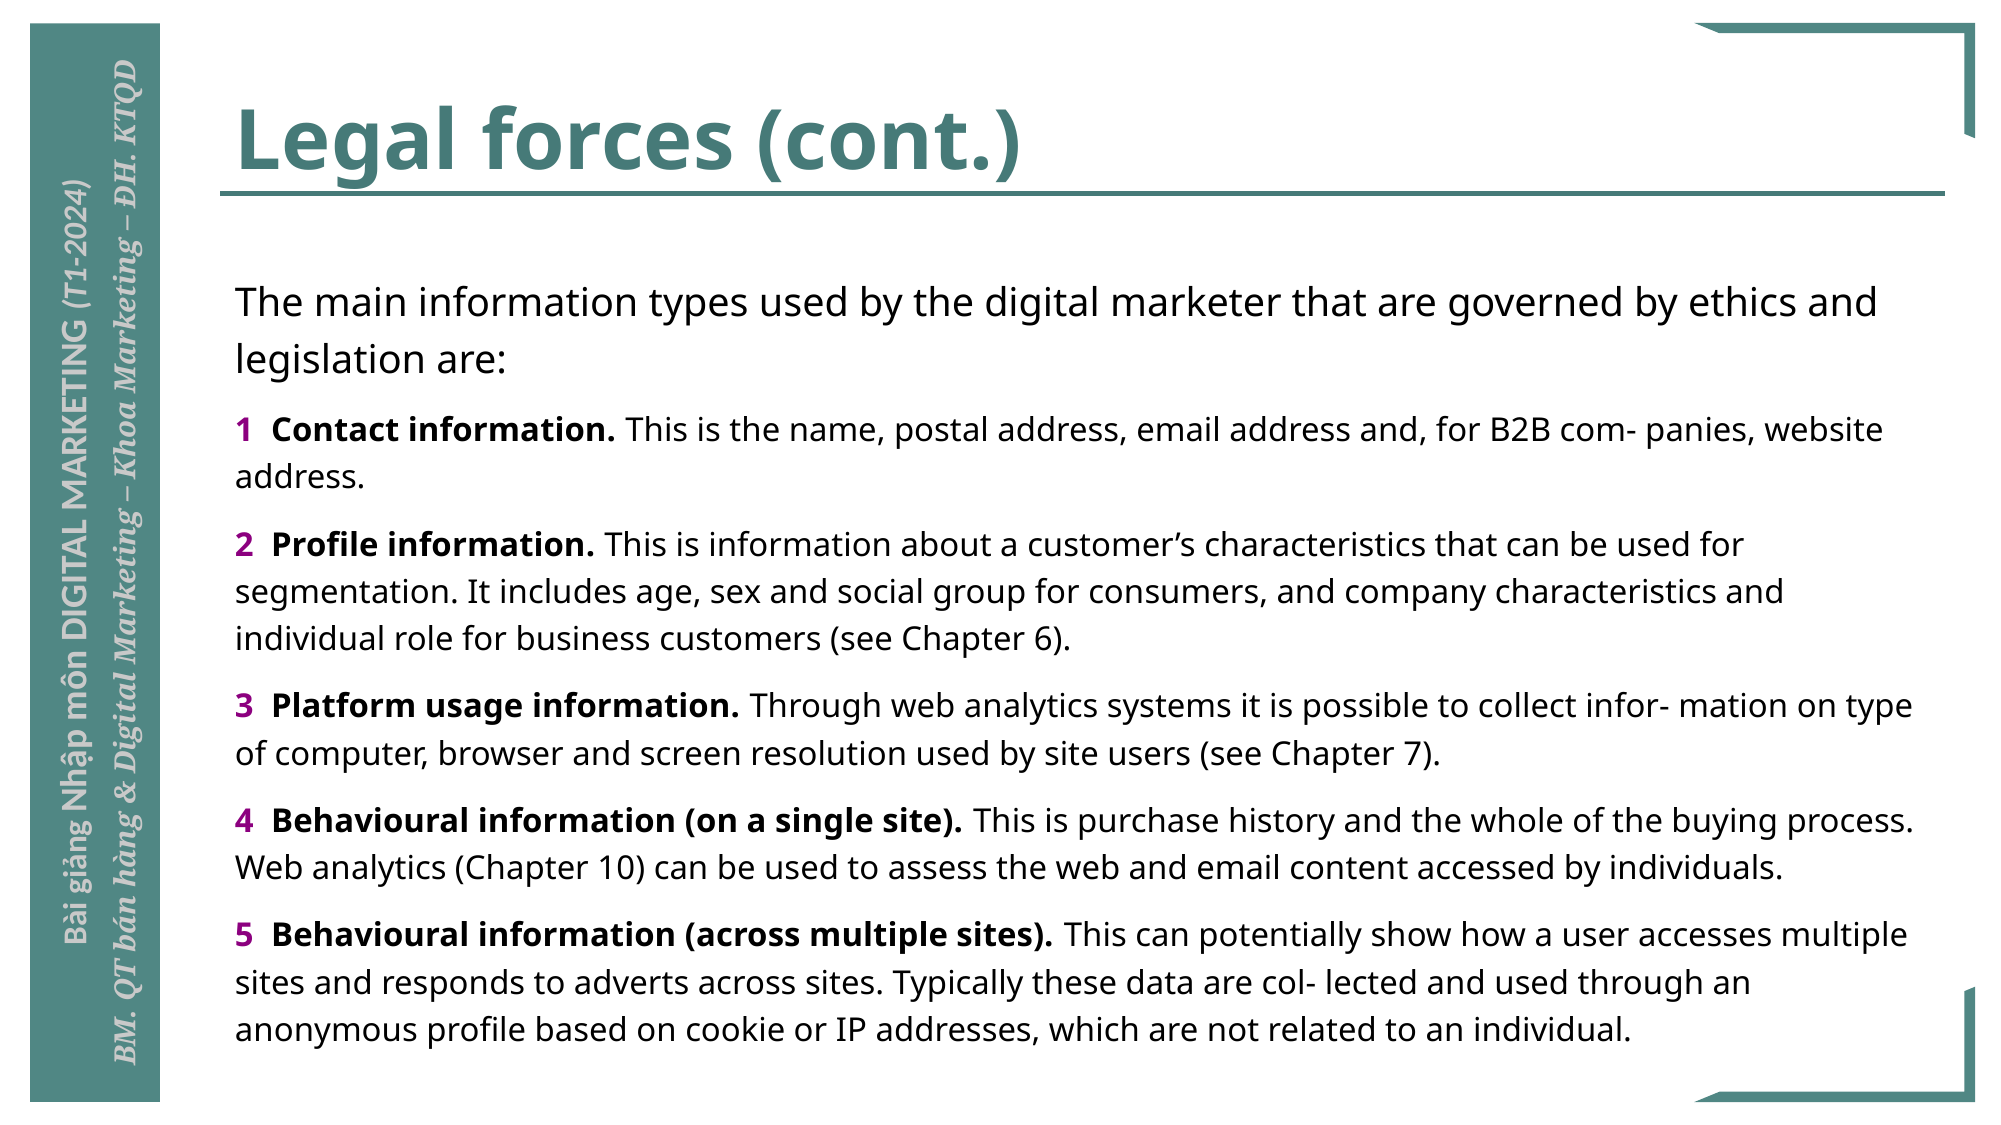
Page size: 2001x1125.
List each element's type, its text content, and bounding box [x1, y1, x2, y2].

list The main information types used by the digital marketer that are governed by ethics and legislation are: 1 Contact information. This is the name, postal address, email address and, for B2B com- panies, website address. 2 Profile information. This is information about a customer’s characteristics that can be used for segmentation. It includes age, sex and social group for consumers, and company characteristics and individual role for business customers (see Chapter 6). 3 Platform usage information. Through web analytics systems it is possible to collect infor- mation on type of computer, browser and screen resolution used by site users (see Chapter 7). 4 Behavioural information (on a single site). This is purchase history and the whole of the buying process. Web analytics (Chapter 10) can be used to assess the web and email content accessed by individuals. 5 Behavioural information (across multiple sites). This can potentially show how a user accesses multiple sites and responds to adverts across sites. Typically these data are col- lected and used through an anonymous profile based on cookie or IP addresses, which are not related to an individual. [220, 260, 1946, 1070]
title Legal forces (cont.) [220, 55, 1946, 229]
